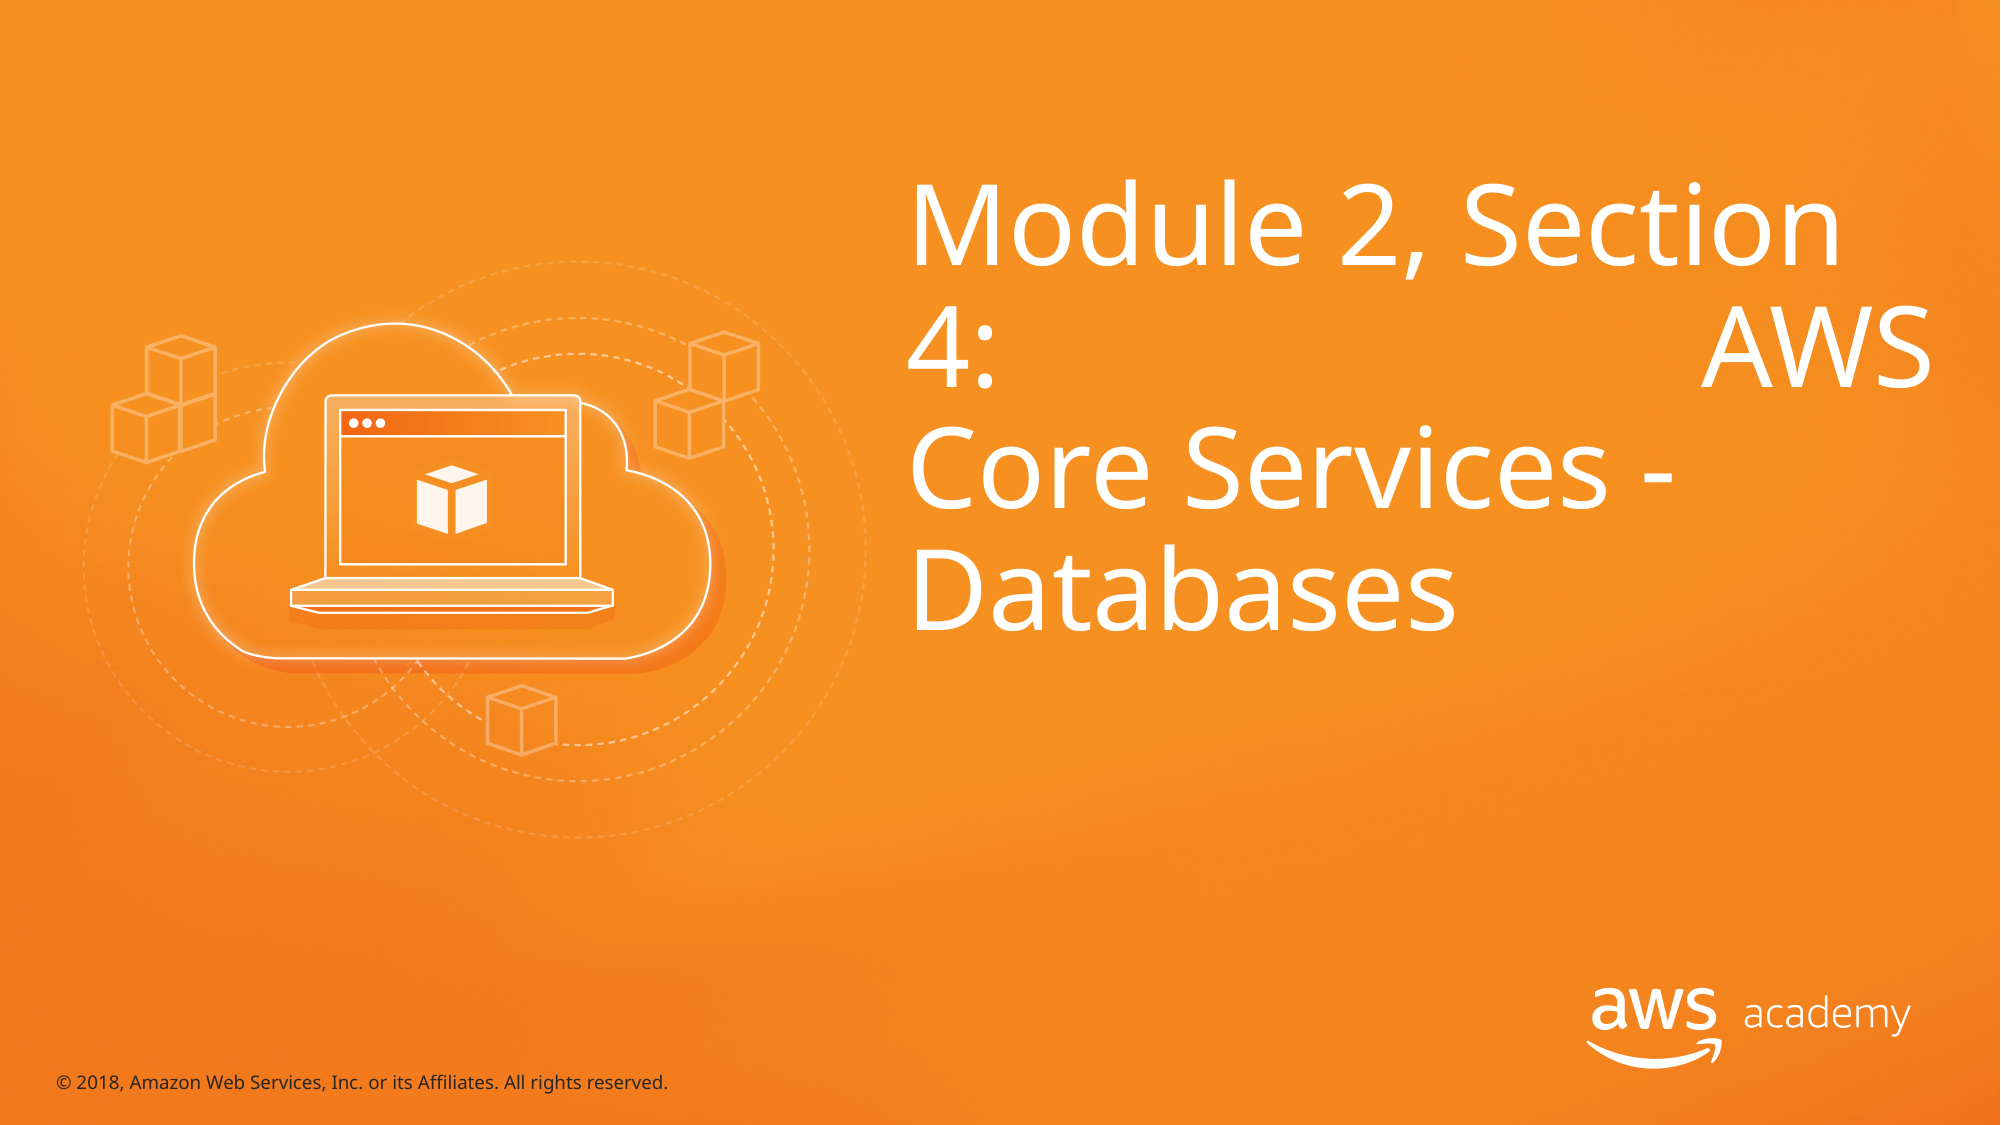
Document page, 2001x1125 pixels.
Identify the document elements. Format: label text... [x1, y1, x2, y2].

text_box © 2018, Amazon Web Services, Inc. or its Affiliates. All rights reserved. [41, 1063, 716, 1101]
title Module 2, Section 4: AWS Core Services - Databases [891, 448, 1977, 663]
picture [0, 0, 2000, 1125]
